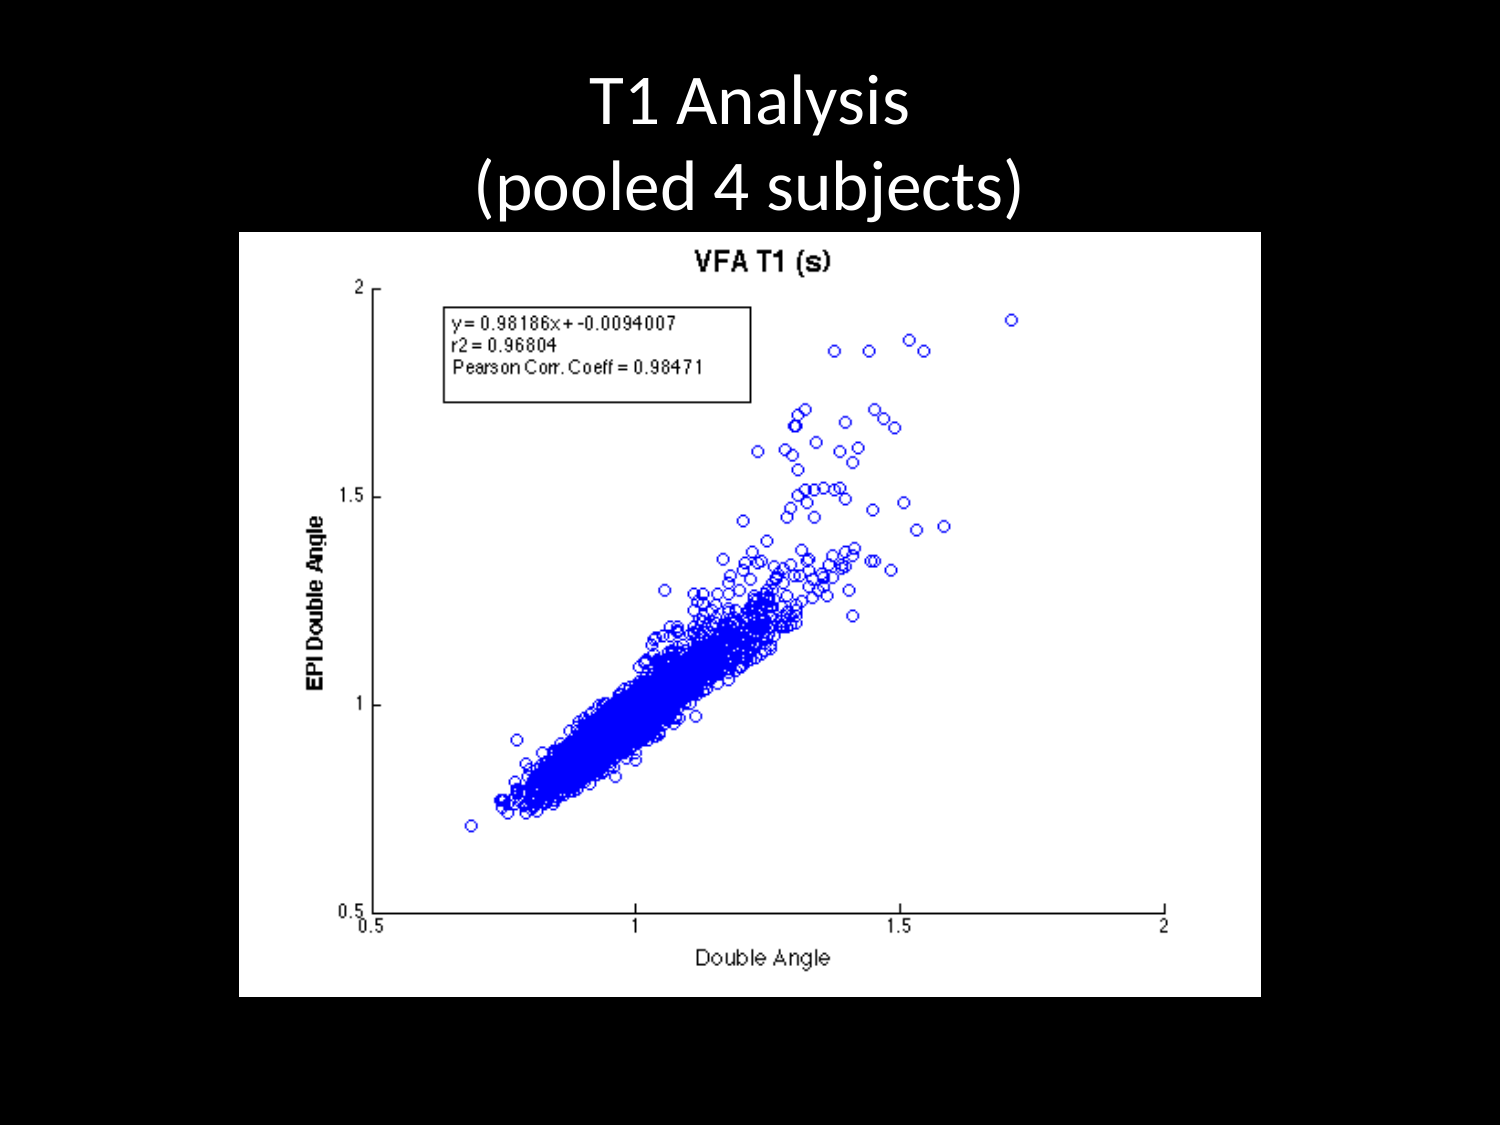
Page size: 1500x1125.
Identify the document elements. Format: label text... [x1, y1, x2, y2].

title T1 Analysis (pooled 4 subjects) [0, 45, 1500, 233]
picture [239, 232, 1262, 997]
